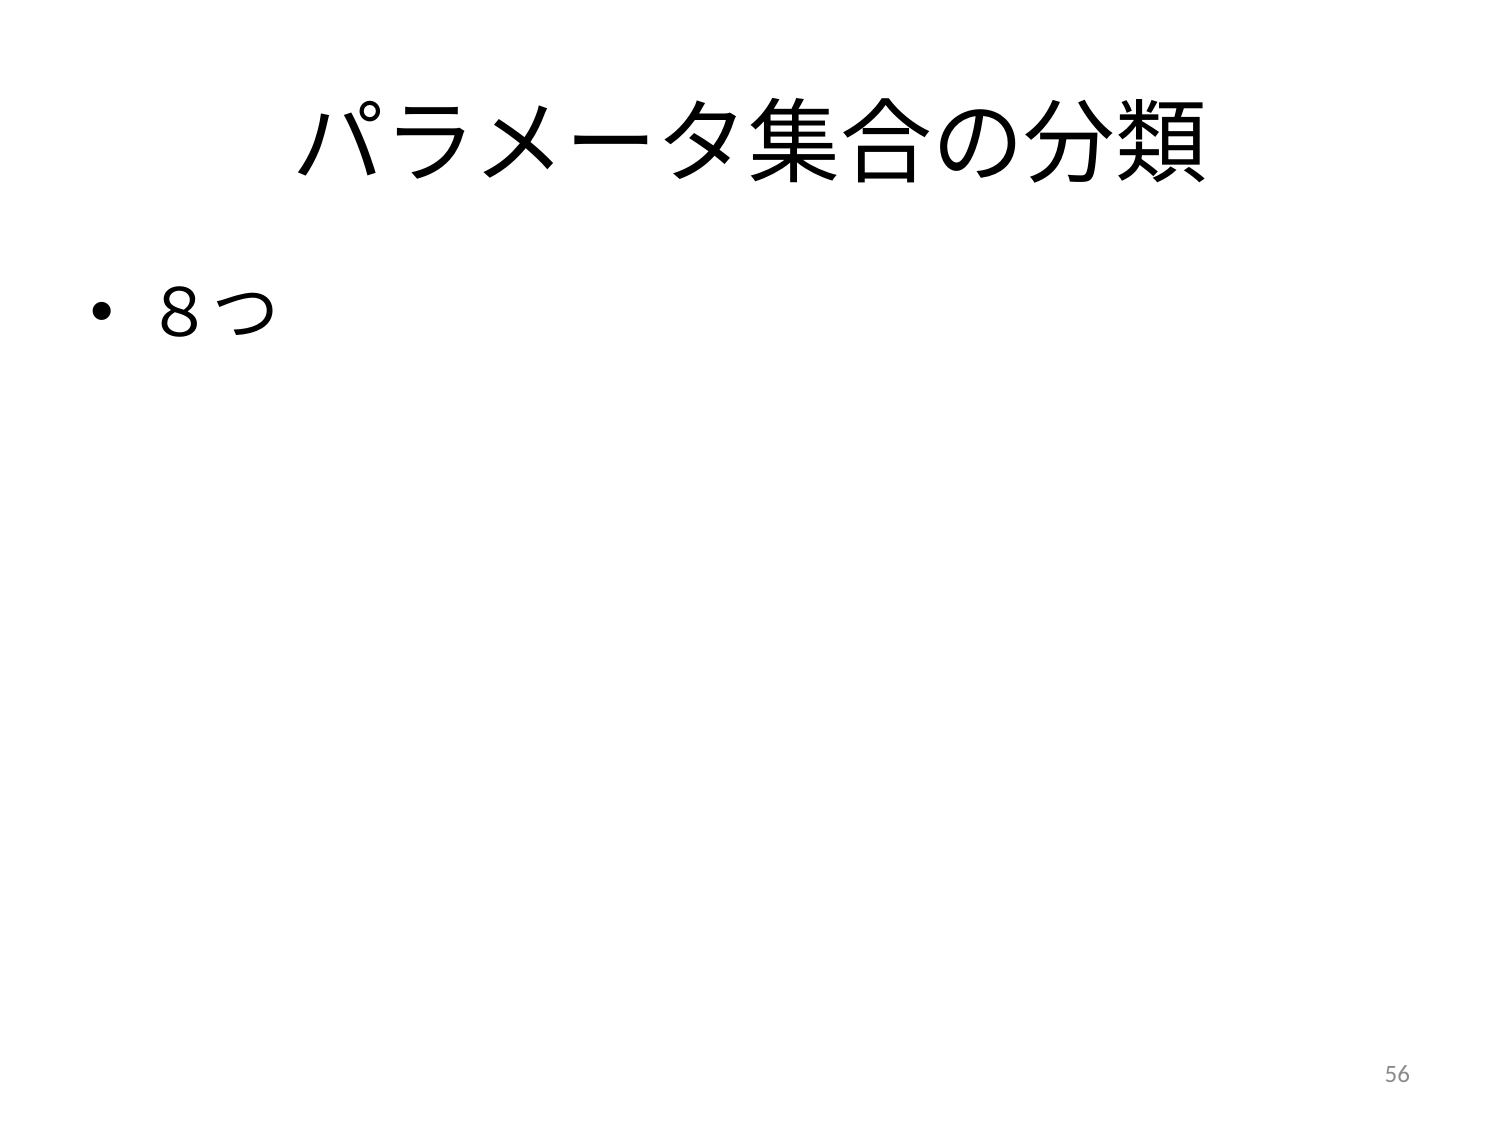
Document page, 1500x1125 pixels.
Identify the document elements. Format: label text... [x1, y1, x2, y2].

slide_number 56 [1074, 1042, 1425, 1103]
title パラメータ集合の分類 [75, 45, 1425, 233]
list ８つ [75, 262, 1425, 1005]
